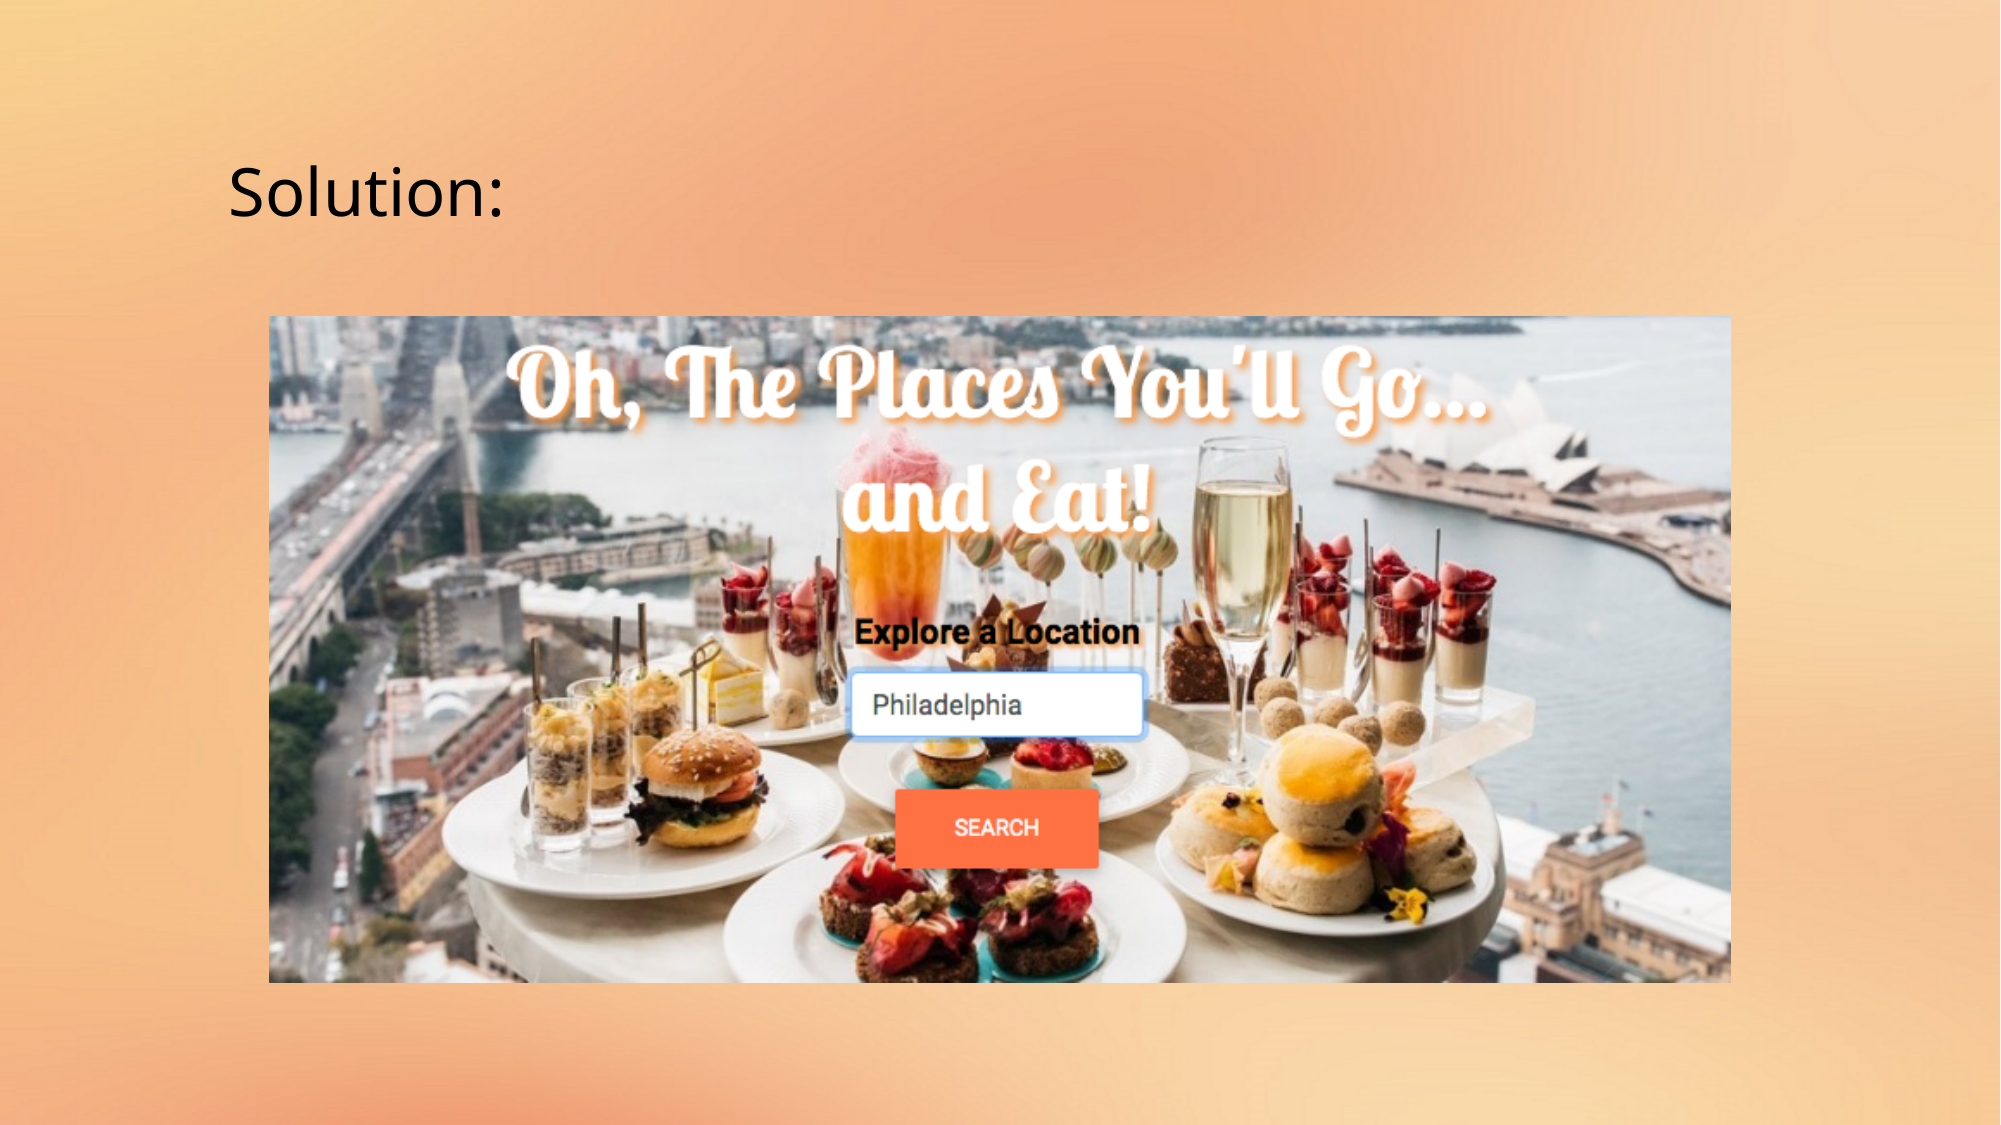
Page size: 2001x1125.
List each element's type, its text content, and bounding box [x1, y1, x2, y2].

text_box Solution: [214, 141, 638, 237]
picture [0, 0, 2001, 1125]
